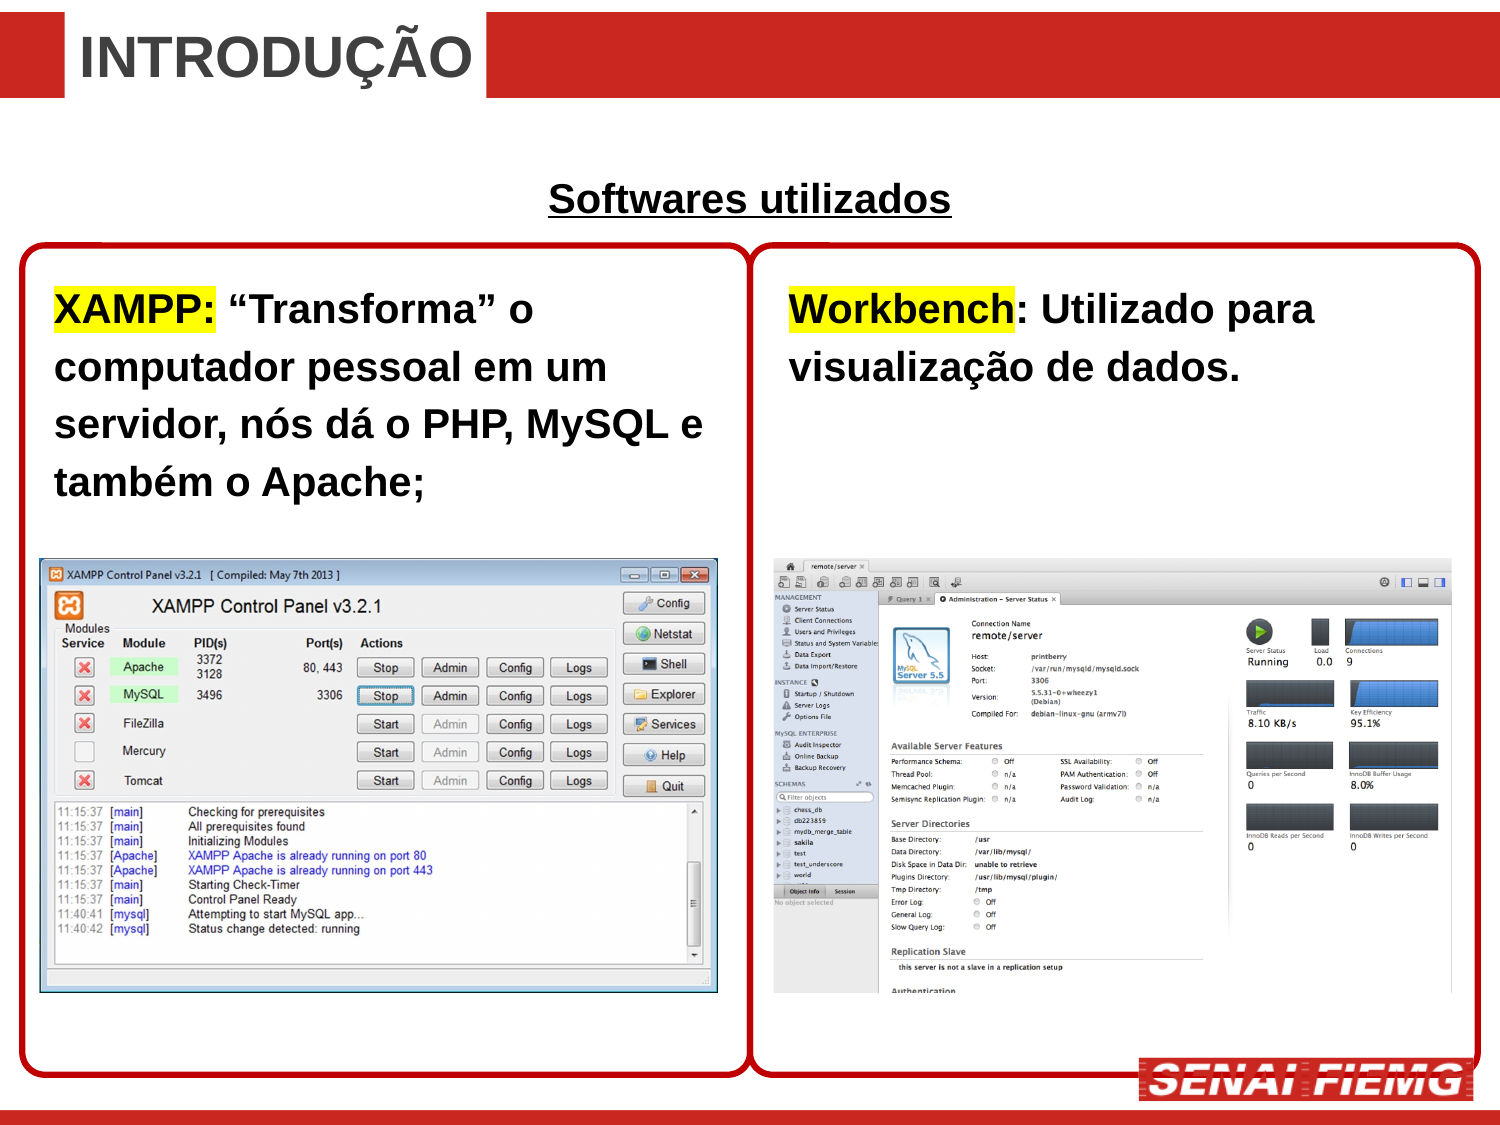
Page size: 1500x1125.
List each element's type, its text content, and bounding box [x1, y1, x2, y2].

text_box [486, 12, 1500, 98]
text_box Workbench: Utilizado para visualização de dados. [773, 259, 1440, 440]
text_box Softwares utilizados [64, 156, 1436, 234]
text_box INTRODUÇÃO [65, 12, 486, 98]
picture [38, 558, 718, 994]
picture [773, 558, 1452, 994]
text_box [750, 245, 1478, 1075]
text_box [0, 12, 65, 98]
text_box [22, 245, 751, 1075]
text_box [0, 1110, 1126, 1125]
picture [1131, 1047, 1500, 1125]
